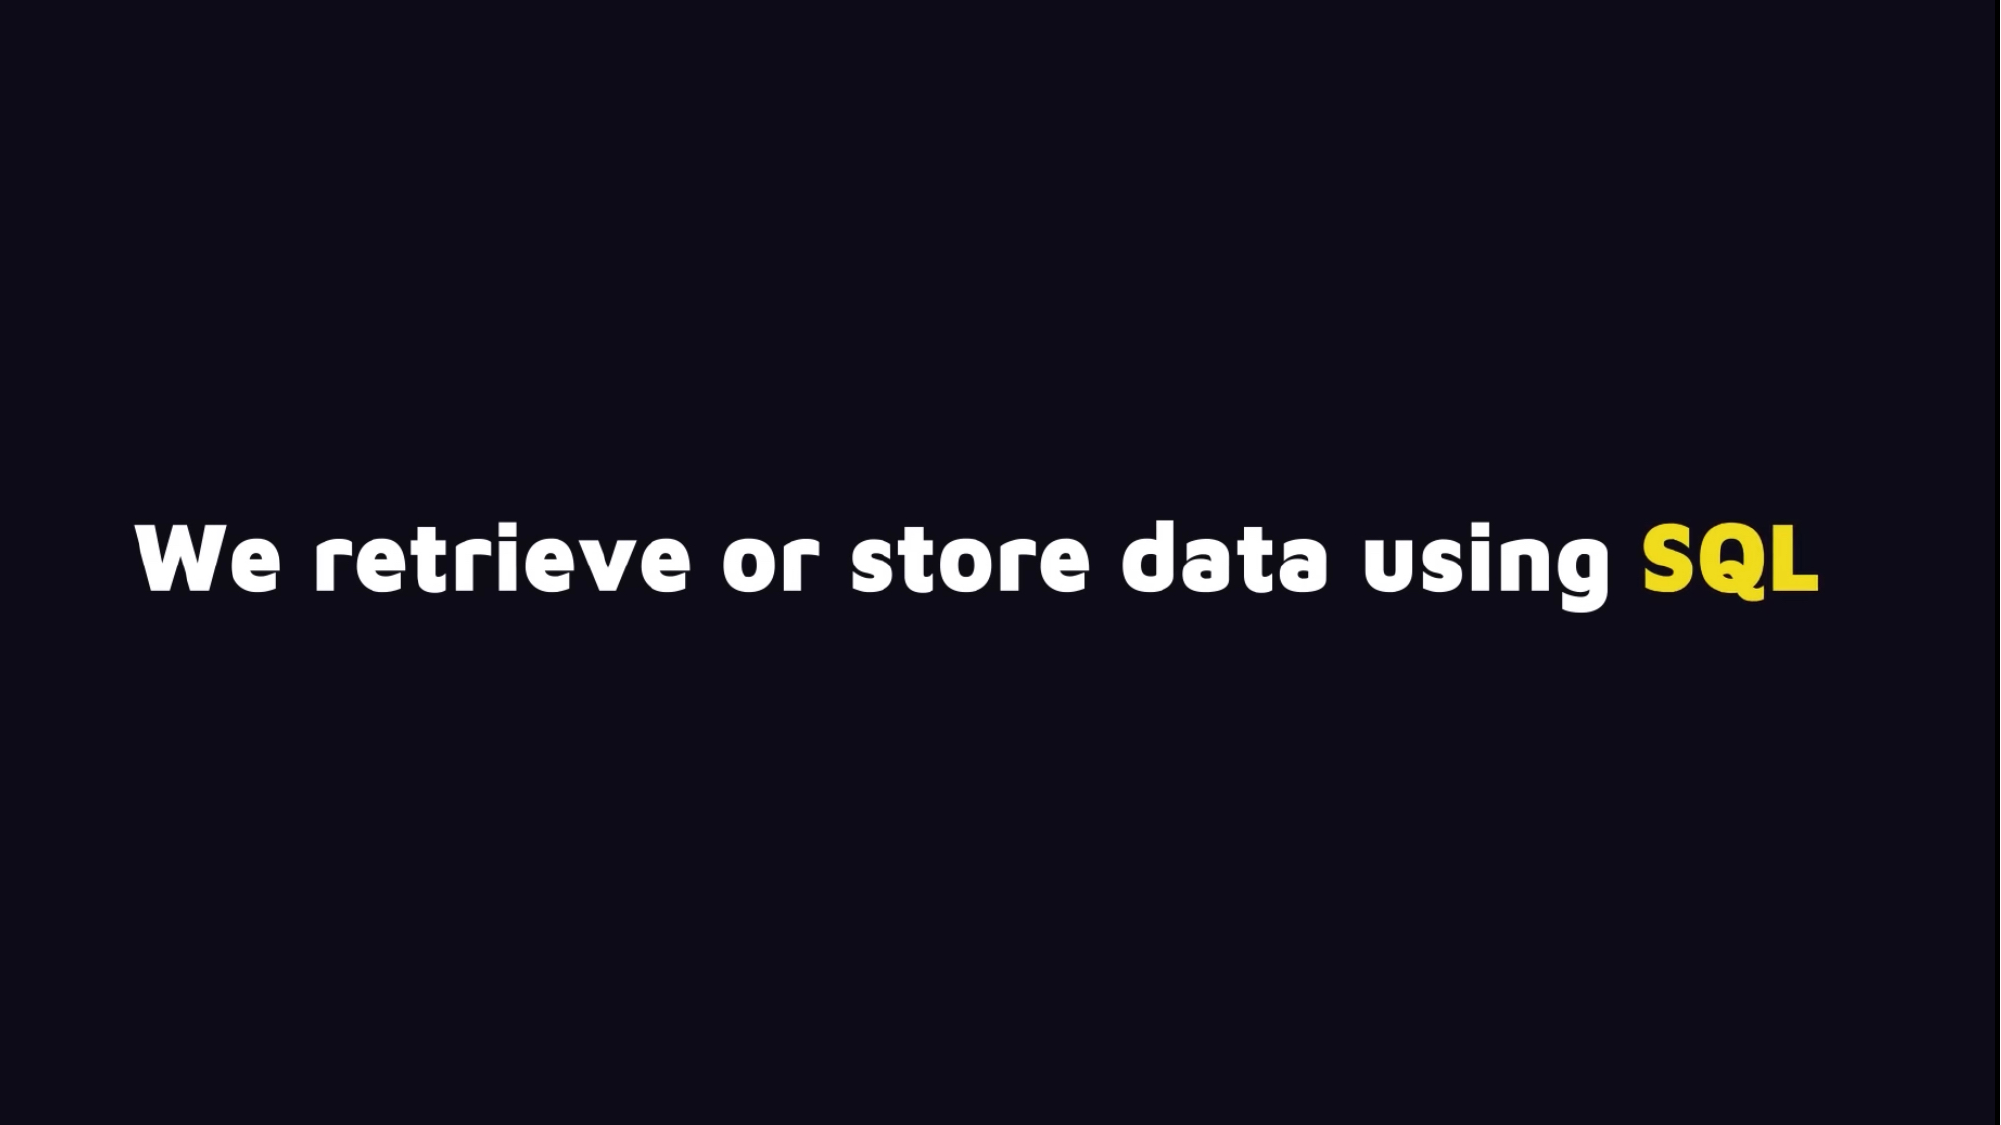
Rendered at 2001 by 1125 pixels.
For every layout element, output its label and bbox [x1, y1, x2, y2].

list [0, 0, 2000, 1125]
